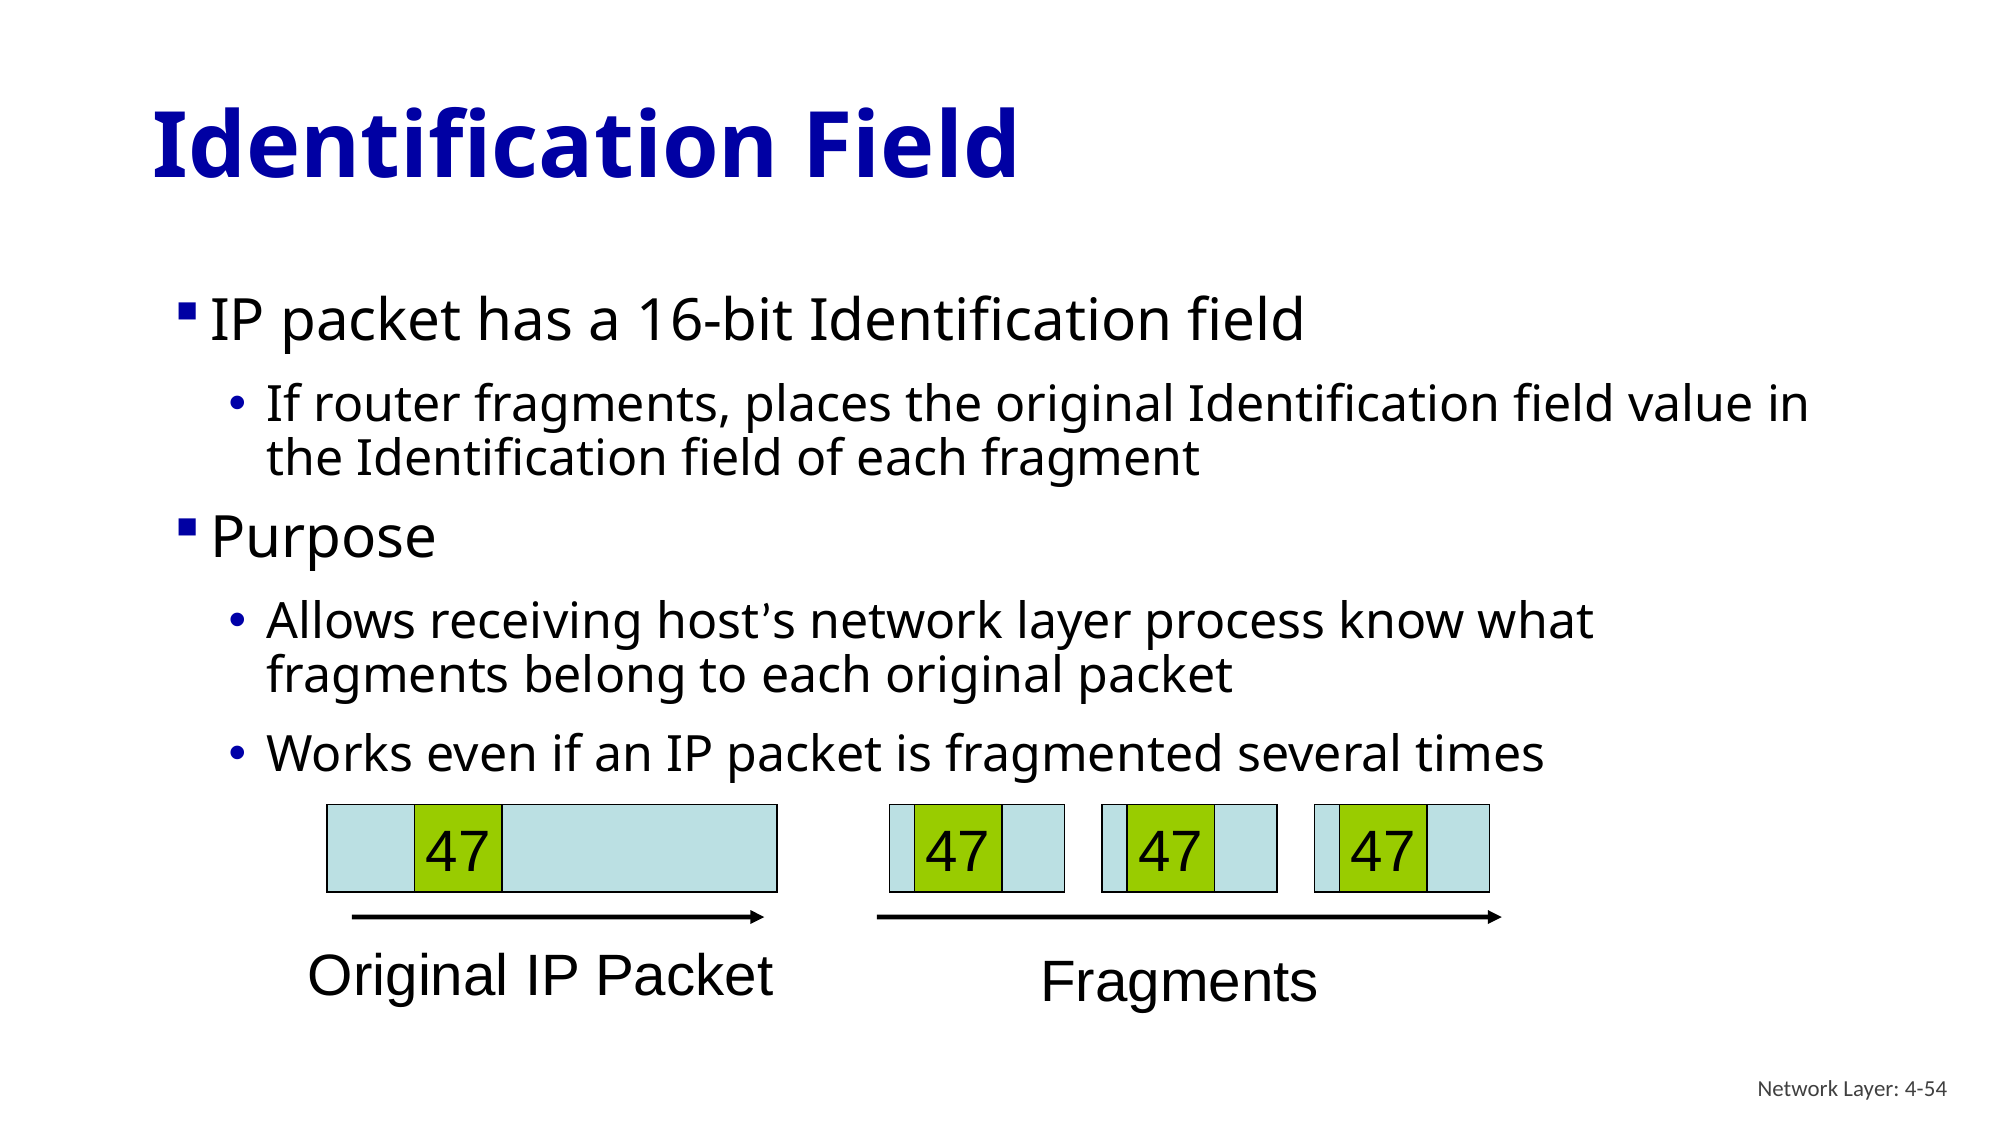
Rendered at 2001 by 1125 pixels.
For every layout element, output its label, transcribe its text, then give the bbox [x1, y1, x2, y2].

text_box [502, 804, 777, 892]
text_box 47 [914, 804, 1002, 892]
title Identification Field [137, 74, 1863, 221]
text_box [1101, 804, 1126, 892]
list IP packet has a 16-bit Identification field If router fragments, places the original Identification field value in the Identification field of each fragment Purpose Allows receiving host’s network layer process know what fragments belong to each original packet Works even if an IP packet is fragmented several times [137, 282, 1863, 997]
slide_number Network Layer: 4-54 [1512, 1056, 1963, 1117]
text_box [326, 804, 414, 892]
text_box Original IP Packet [293, 929, 789, 1015]
text_box 47 [1126, 804, 1215, 892]
text_box [1427, 804, 1490, 892]
text_box [1002, 804, 1065, 892]
text_box [876, 910, 1502, 924]
text_box [351, 910, 765, 924]
text_box 47 [1339, 804, 1427, 892]
text_box Fragments [1025, 935, 1334, 1021]
text_box [1314, 804, 1339, 892]
text_box [1215, 804, 1277, 892]
text_box [889, 804, 914, 892]
text_box 47 [414, 804, 502, 892]
